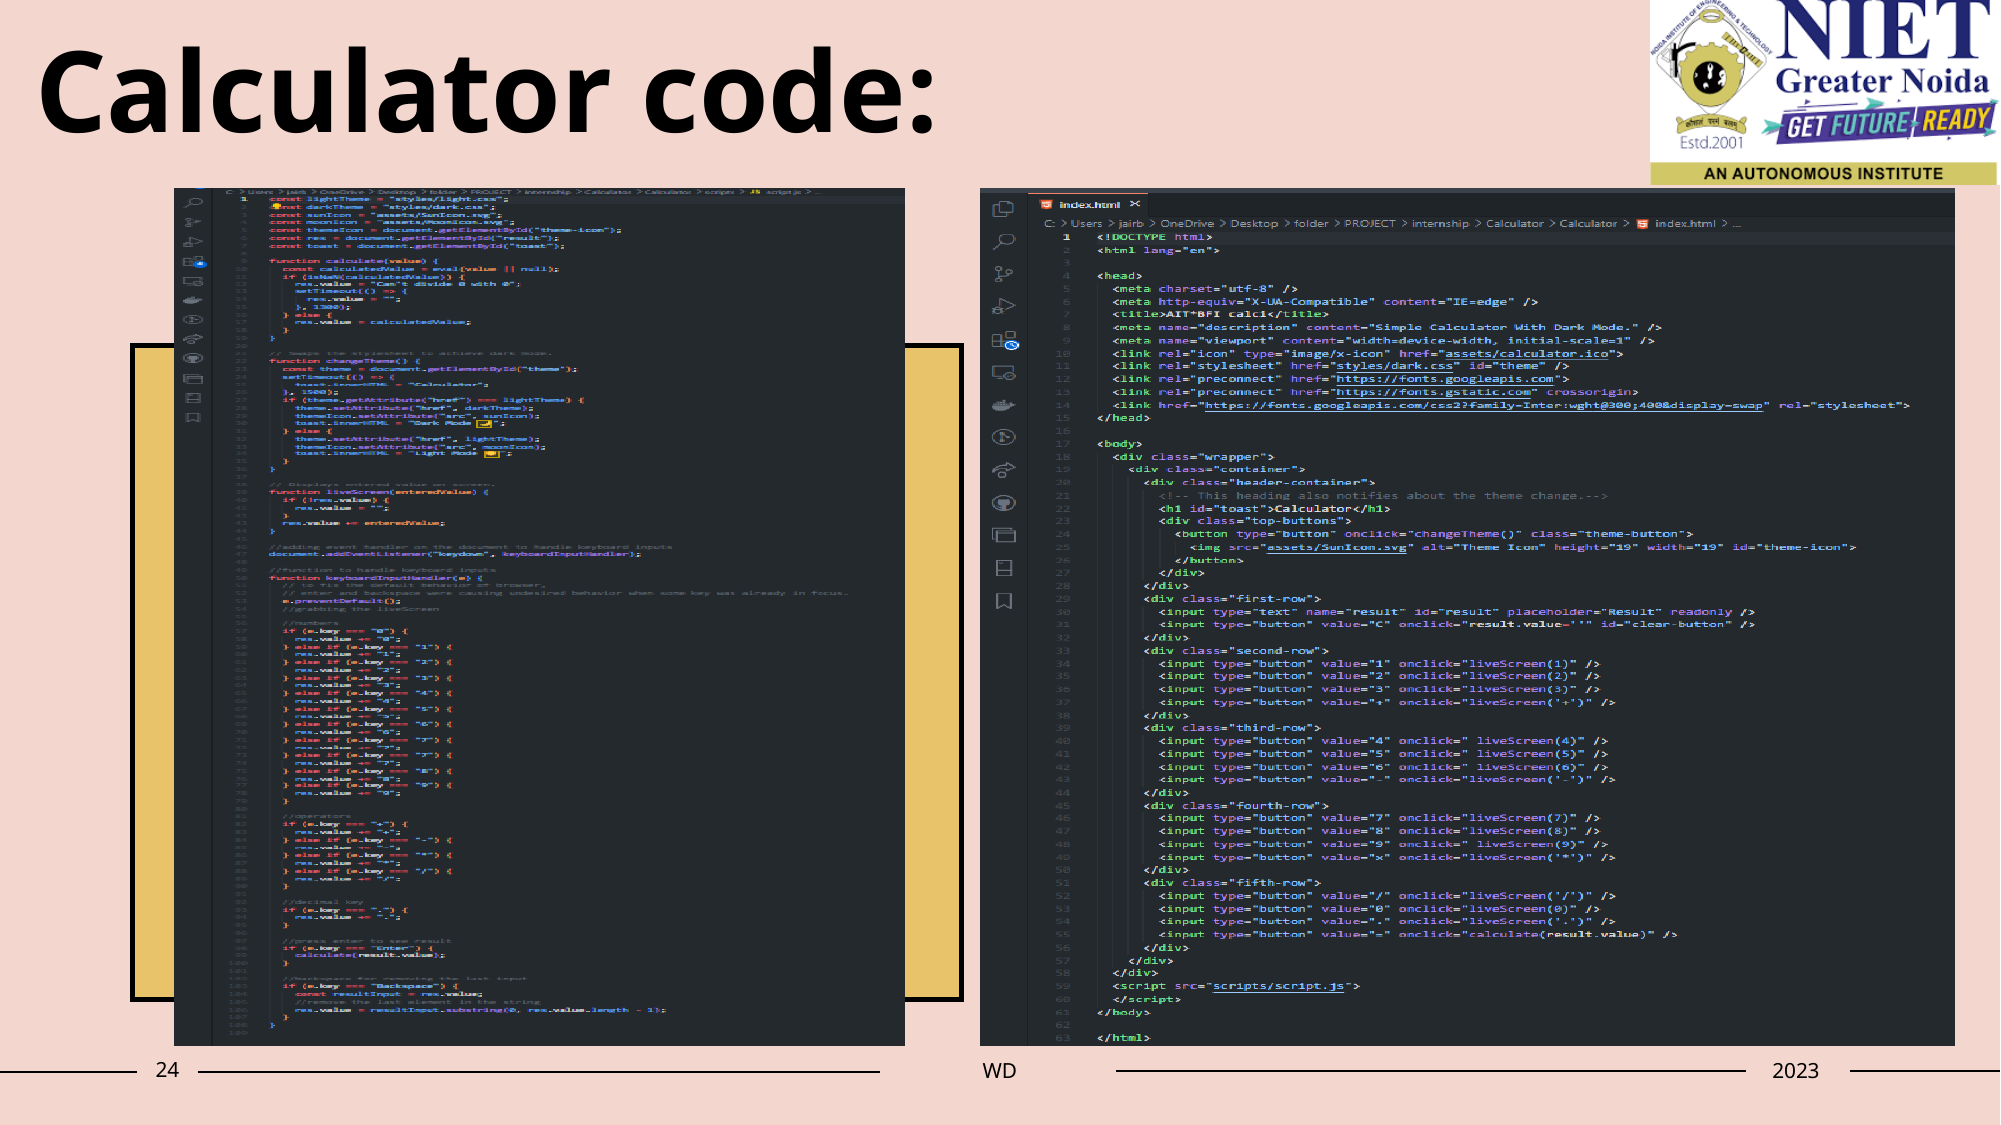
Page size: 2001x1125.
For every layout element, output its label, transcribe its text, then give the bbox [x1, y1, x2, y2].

slide_number 2023 [1743, 1050, 1849, 1091]
footer WD [879, 1050, 1120, 1091]
title Calculator code: [20, 12, 1740, 325]
picture [174, 188, 905, 1046]
picture [979, 188, 1955, 1046]
slide_number 24 [137, 1050, 198, 1091]
picture [1650, 0, 2000, 185]
